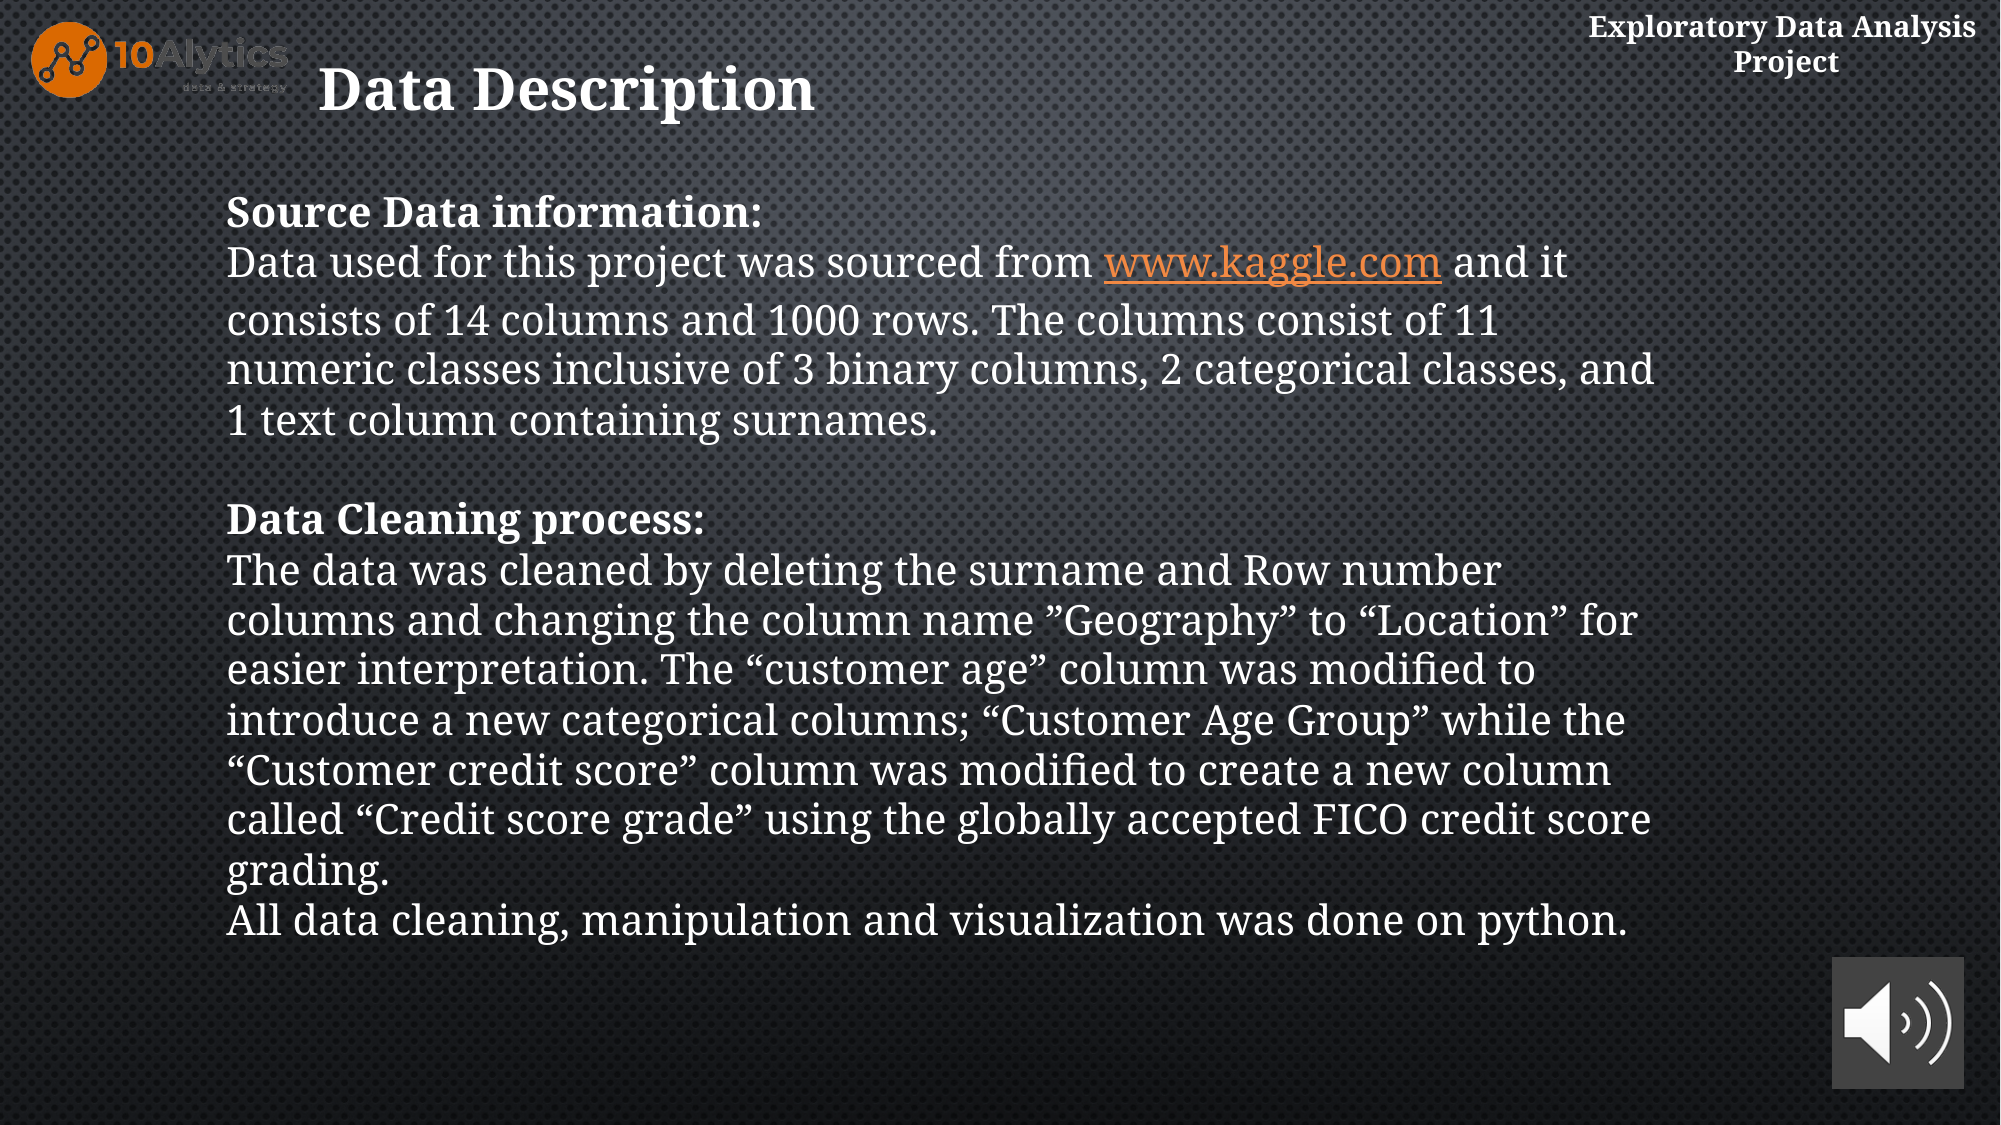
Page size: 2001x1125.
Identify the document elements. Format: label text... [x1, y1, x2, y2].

text_box Data Description [304, 44, 947, 129]
text_box Exploratory Data Analysis Project [1483, 1, 2000, 86]
text_box Source Data information: Data used for this project was sourced from www.kaggle.com and it consists of 14 columns and 1000 rows. The columns consist of 11 numeric classes inclusive of 3 binary columns, 2 categorical classes, and 1 text column containing surnames. Data Cleaning process: The data was cleaned by deleting the surname and Row number columns and changing the column name ”Geography” to “Location” for easier interpretation. The “customer age” column was modified to introduce a new categorical columns; “Customer Age Group” while the “Customer credit score” column was modified to create a new column called “Credit score grade” using the globally accepted FICO credit score grading. All data cleaning, manipulation and visualization was done on python. [211, 178, 1682, 951]
picture [1830, 955, 1965, 1090]
picture [26, 18, 290, 105]
